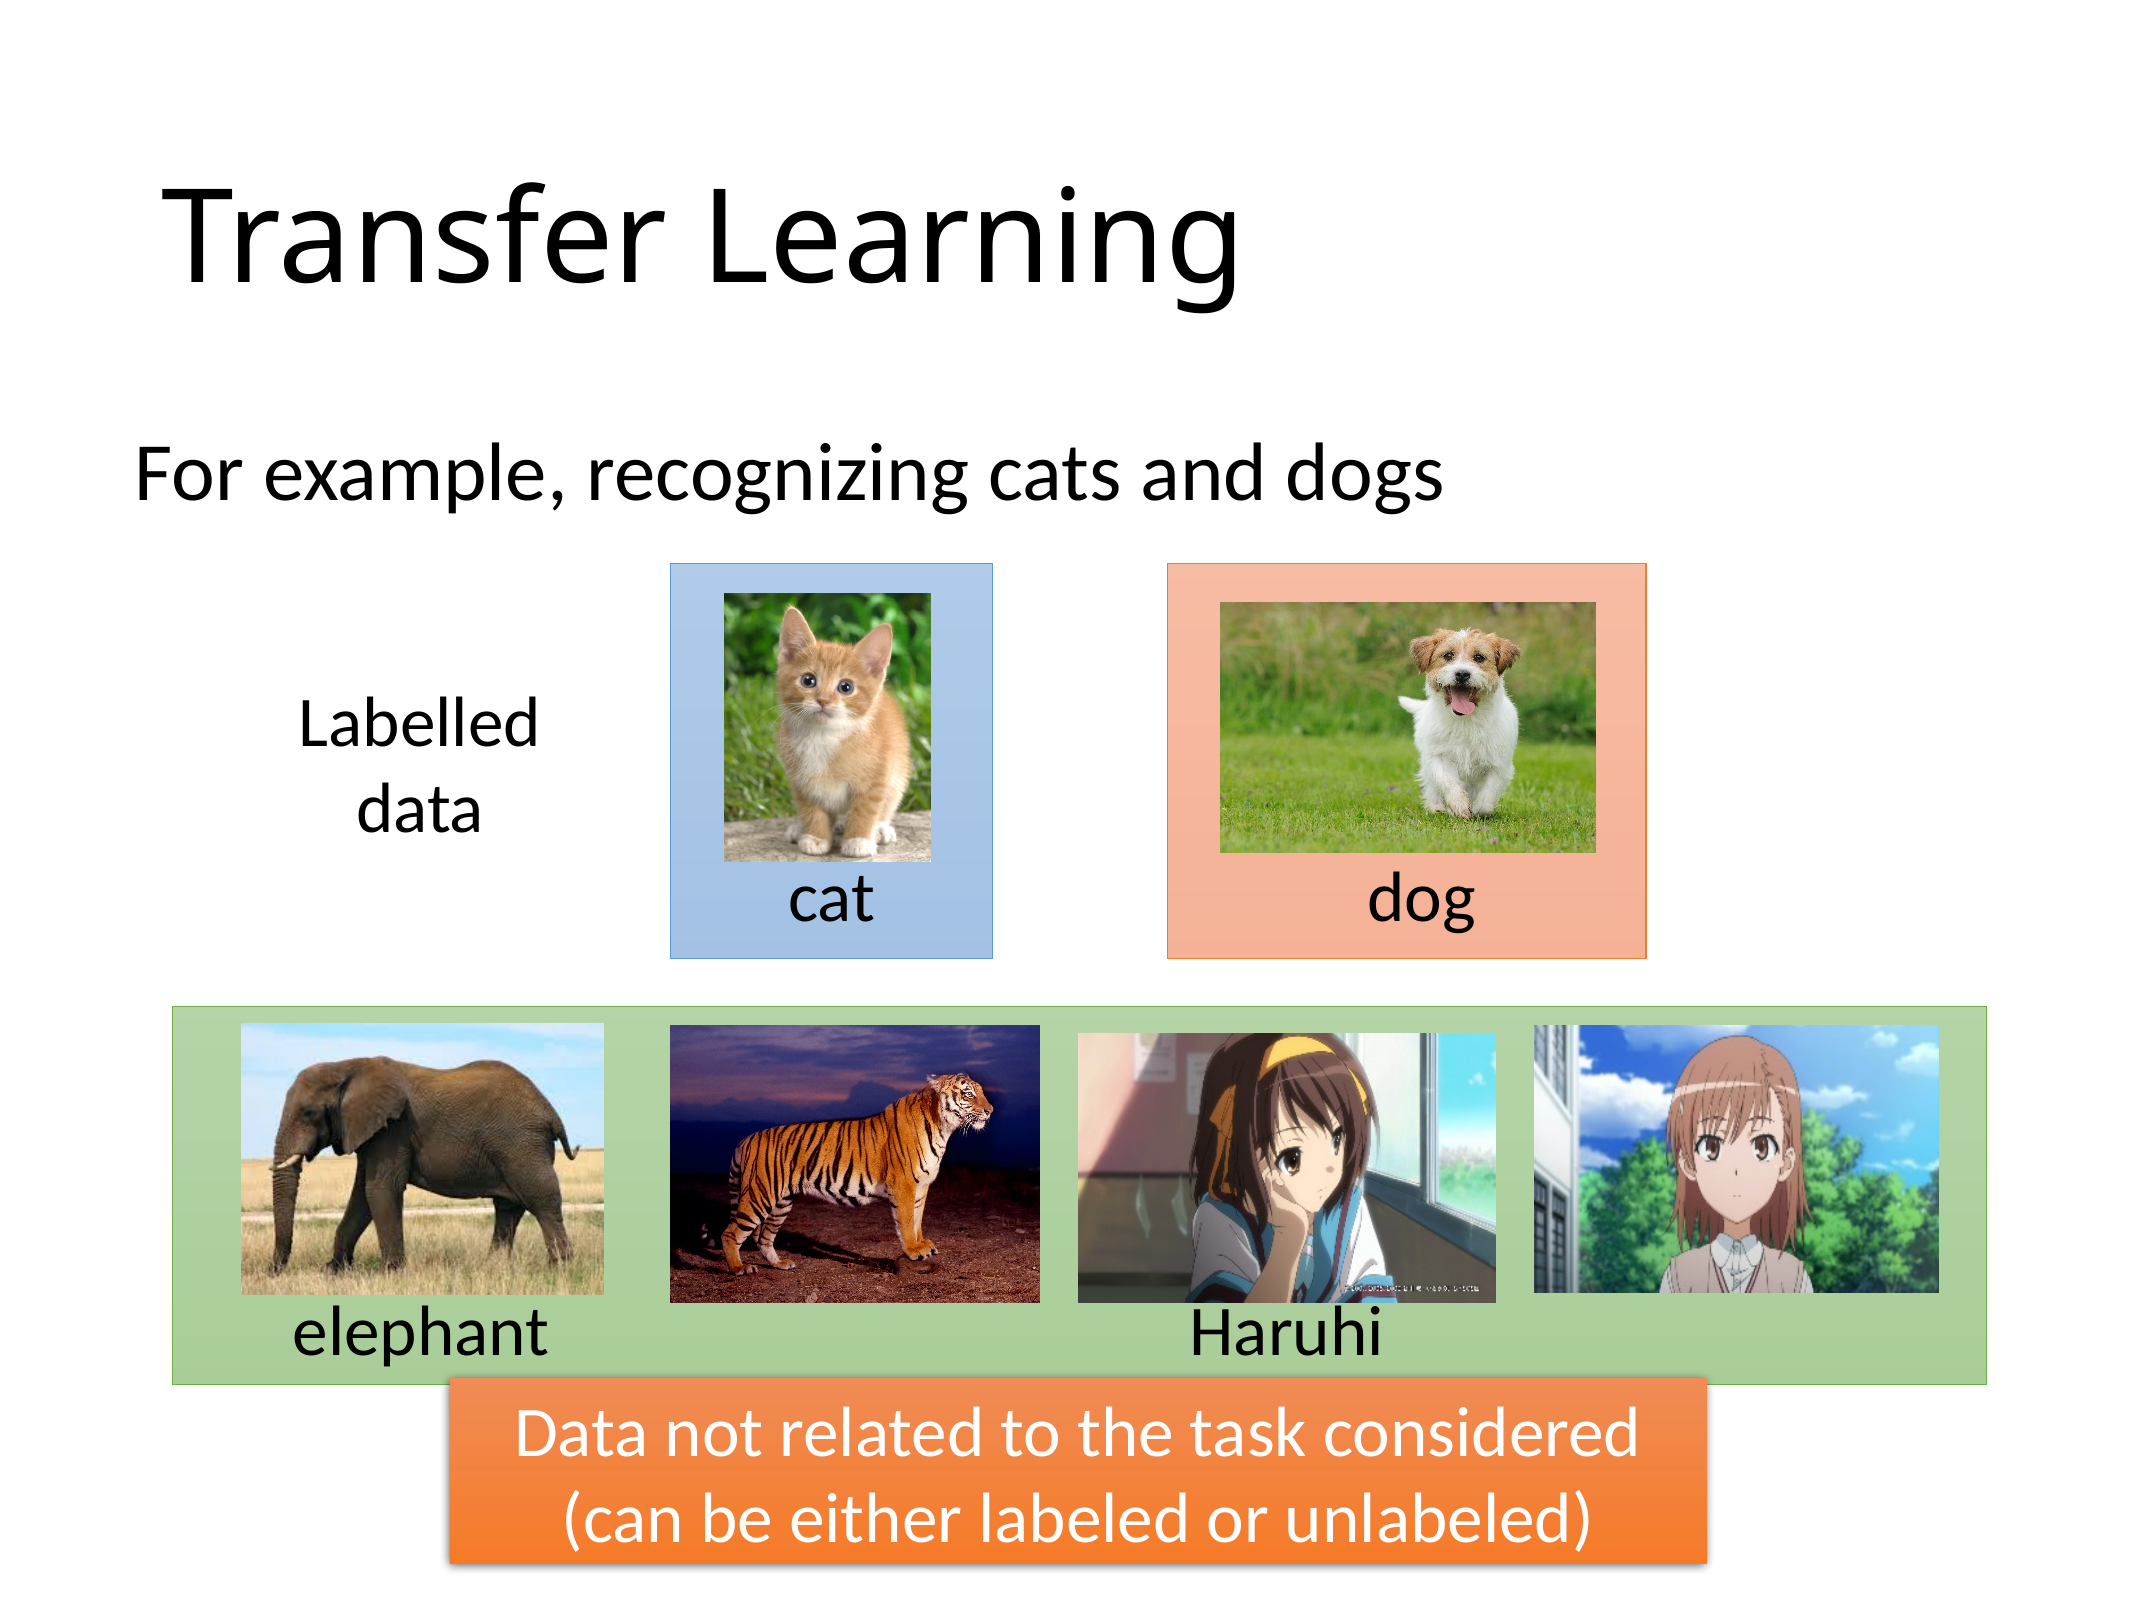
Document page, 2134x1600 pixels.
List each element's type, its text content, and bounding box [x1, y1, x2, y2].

picture [1220, 602, 1596, 853]
text_box Data not related to the task considered (can be either labeled or unlabeled) [449, 1378, 1707, 1564]
picture [1078, 1033, 1496, 1303]
title Transfer Learning [146, 85, 1987, 395]
text_box elephant [233, 1276, 610, 1377]
text_box Haruhi [1098, 1303, 1475, 1378]
picture [240, 1023, 604, 1295]
picture [724, 593, 931, 862]
text_box Labelled data [257, 668, 583, 854]
picture [670, 1025, 1040, 1303]
text_box dog [1328, 853, 1515, 944]
text_box cat [738, 862, 925, 944]
picture [1533, 1025, 1939, 1293]
text_box For example, recognizing cats and dogs [119, 409, 1719, 525]
text_box [1167, 563, 1647, 959]
text_box [670, 563, 993, 959]
text_box [172, 1006, 1987, 1385]
